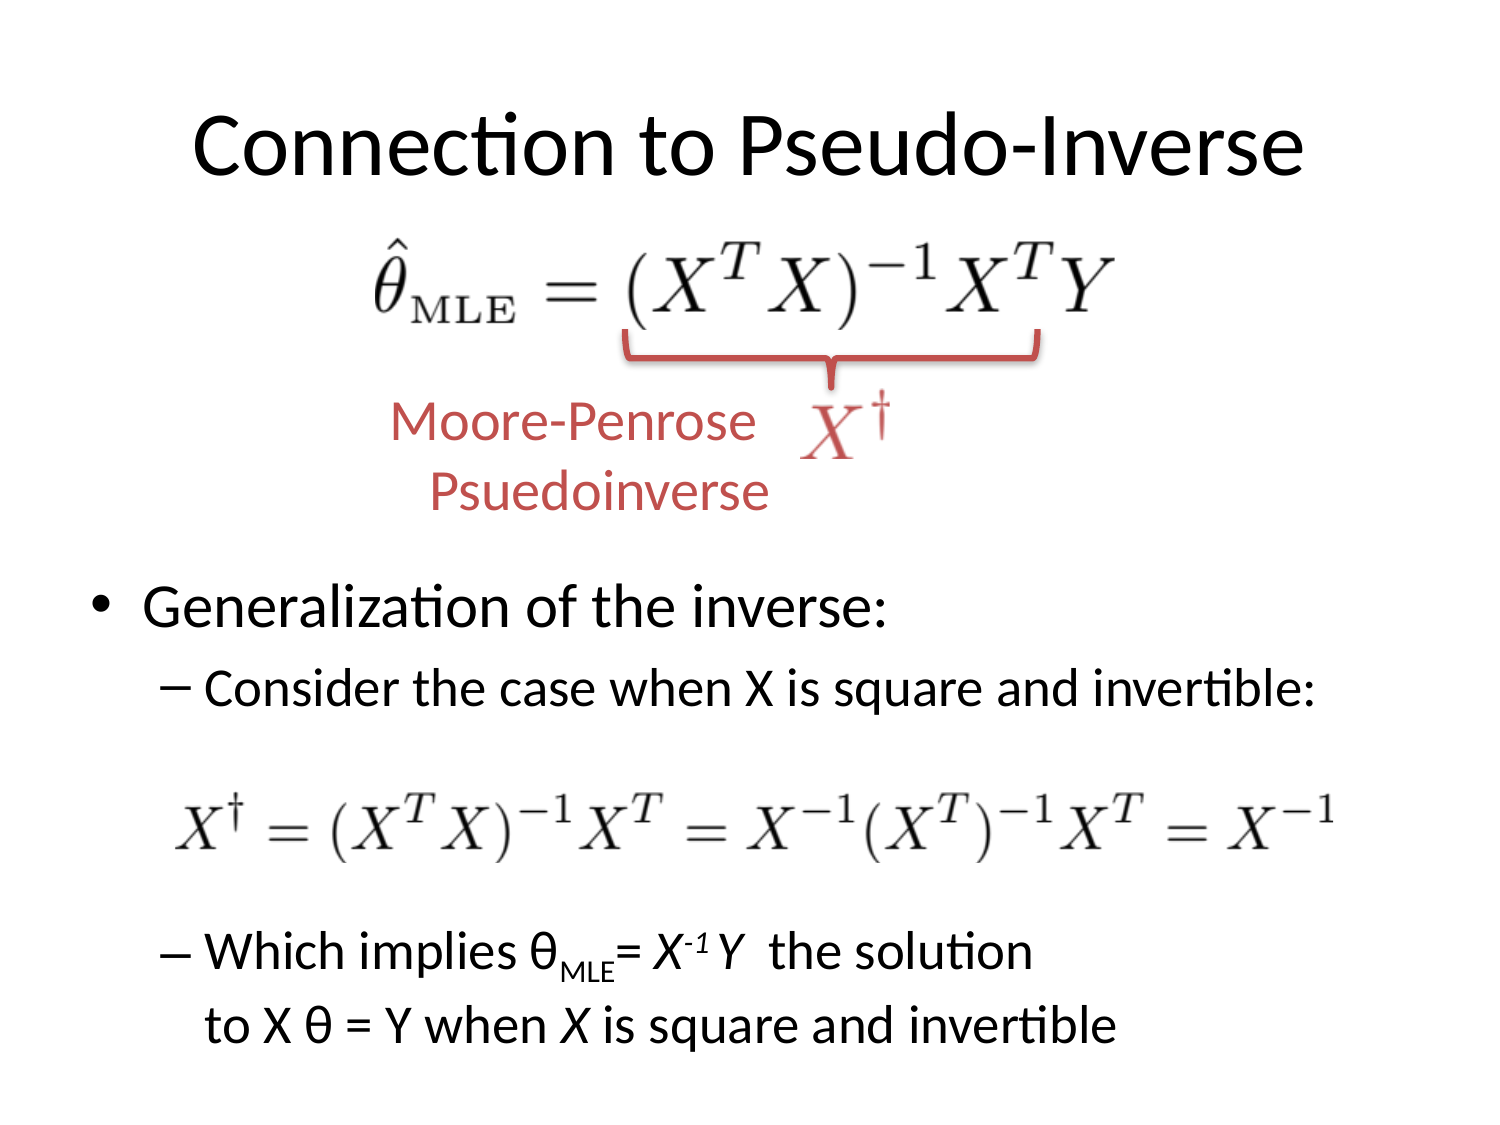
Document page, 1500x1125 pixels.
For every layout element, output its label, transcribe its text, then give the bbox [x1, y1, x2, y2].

list Generalization of the inverse: Consider the case when X is square and invertible: Which implies θMLE= X-1 Y the solution to X θ = Y when X is square and invertible [75, 557, 1425, 1063]
picture [174, 791, 1334, 863]
title Connection to Pseudo-Inverse [75, 45, 1425, 233]
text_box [372, 328, 1038, 532]
picture [374, 237, 1115, 330]
